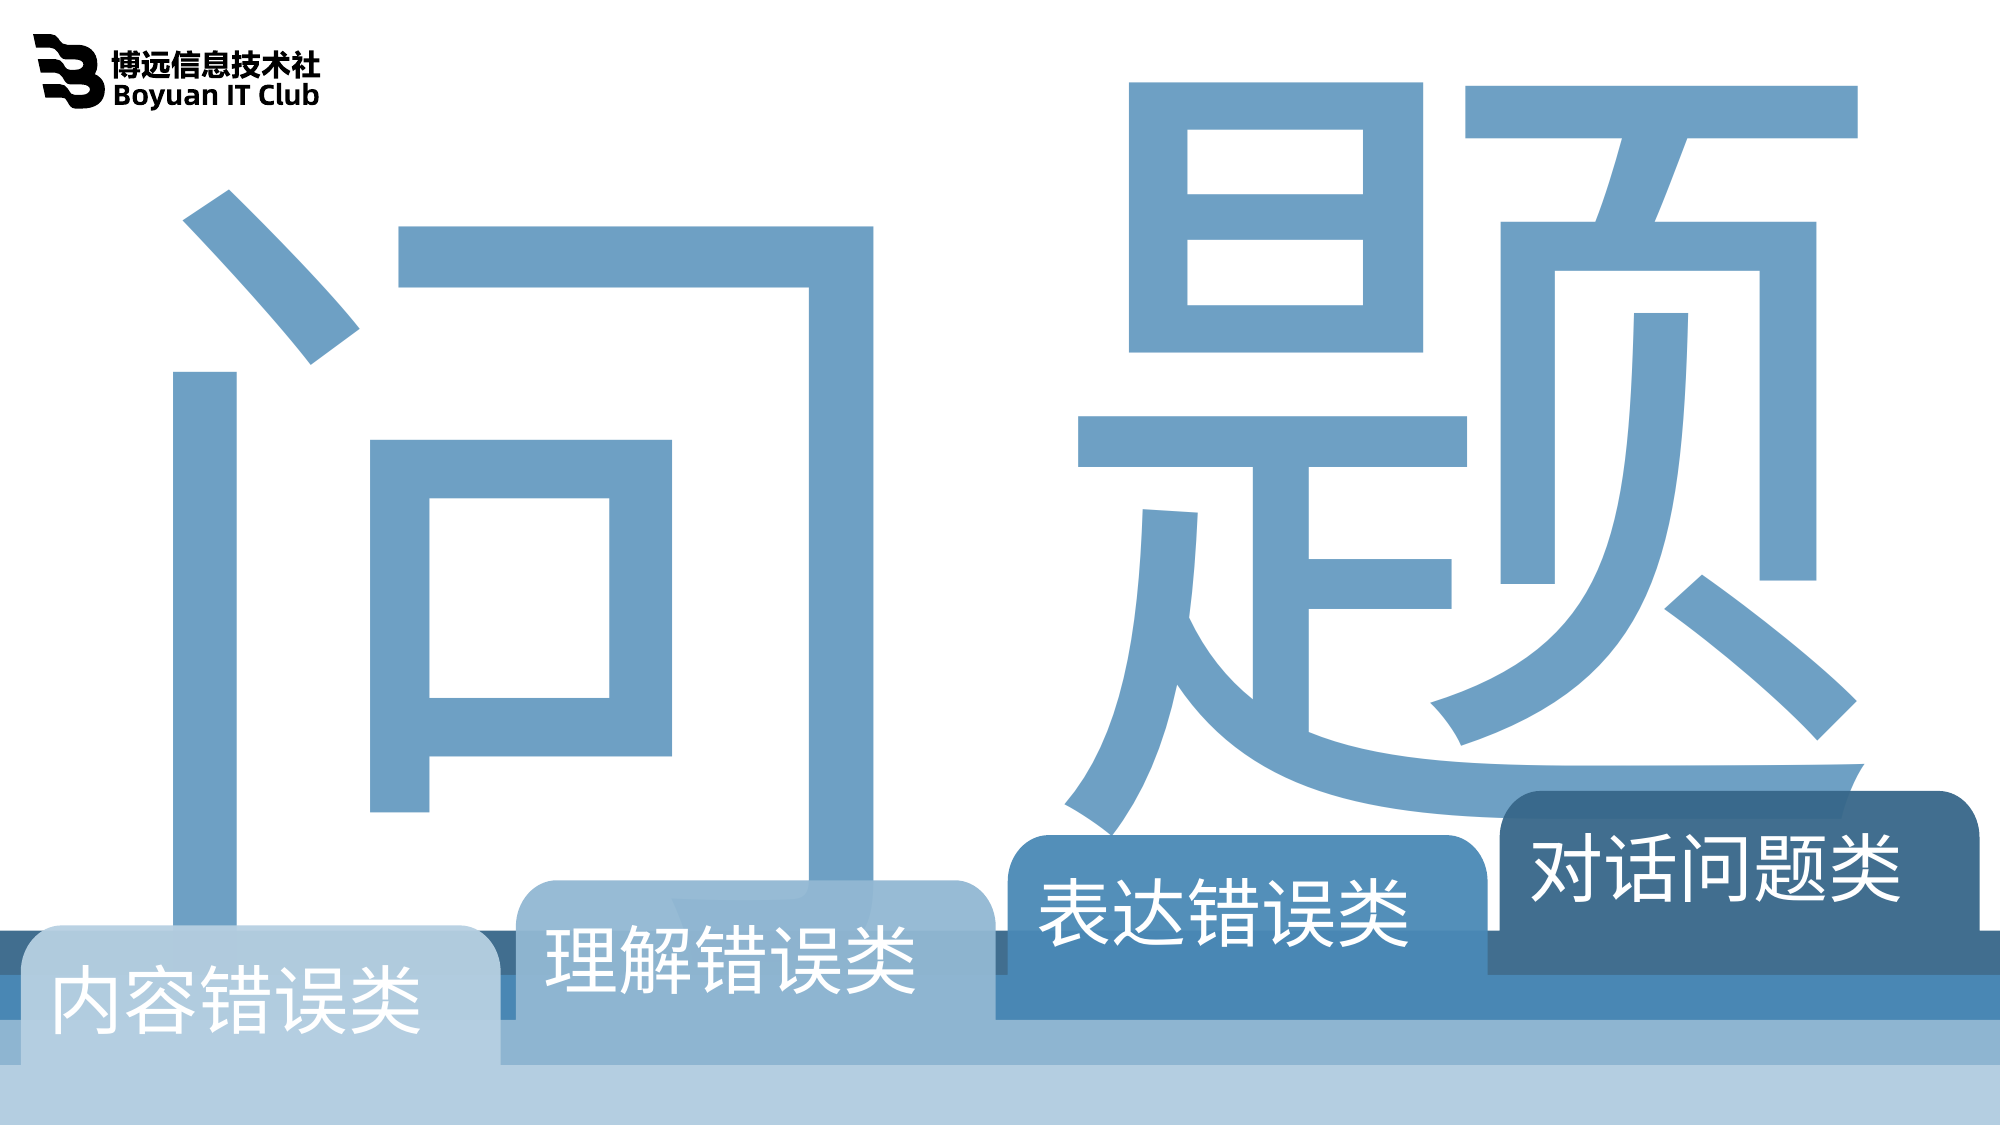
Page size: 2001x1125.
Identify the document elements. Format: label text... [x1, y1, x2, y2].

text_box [0, 790, 2000, 835]
text_box [231, 50, 261, 79]
text_box [171, 50, 201, 79]
text_box [291, 50, 321, 79]
text_box [201, 50, 231, 79]
text_box [111, 50, 171, 79]
text_box [228, 84, 233, 105]
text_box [0, 835, 2000, 880]
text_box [0, 880, 2000, 925]
text_box 问 [78, 33, 821, 790]
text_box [0, 925, 2000, 1125]
text_box [167, 89, 182, 106]
text_box 题 [1021, 0, 1761, 790]
text_box [261, 50, 291, 79]
text_box [184, 89, 199, 106]
text_box [33, 34, 105, 109]
text_box [114, 84, 130, 105]
text_box [303, 82, 319, 106]
text_box [276, 82, 284, 106]
text_box [148, 89, 166, 111]
text_box [235, 84, 251, 105]
text_box [202, 88, 218, 105]
text_box [285, 89, 300, 106]
text_box [259, 84, 274, 106]
text_box [132, 88, 148, 106]
